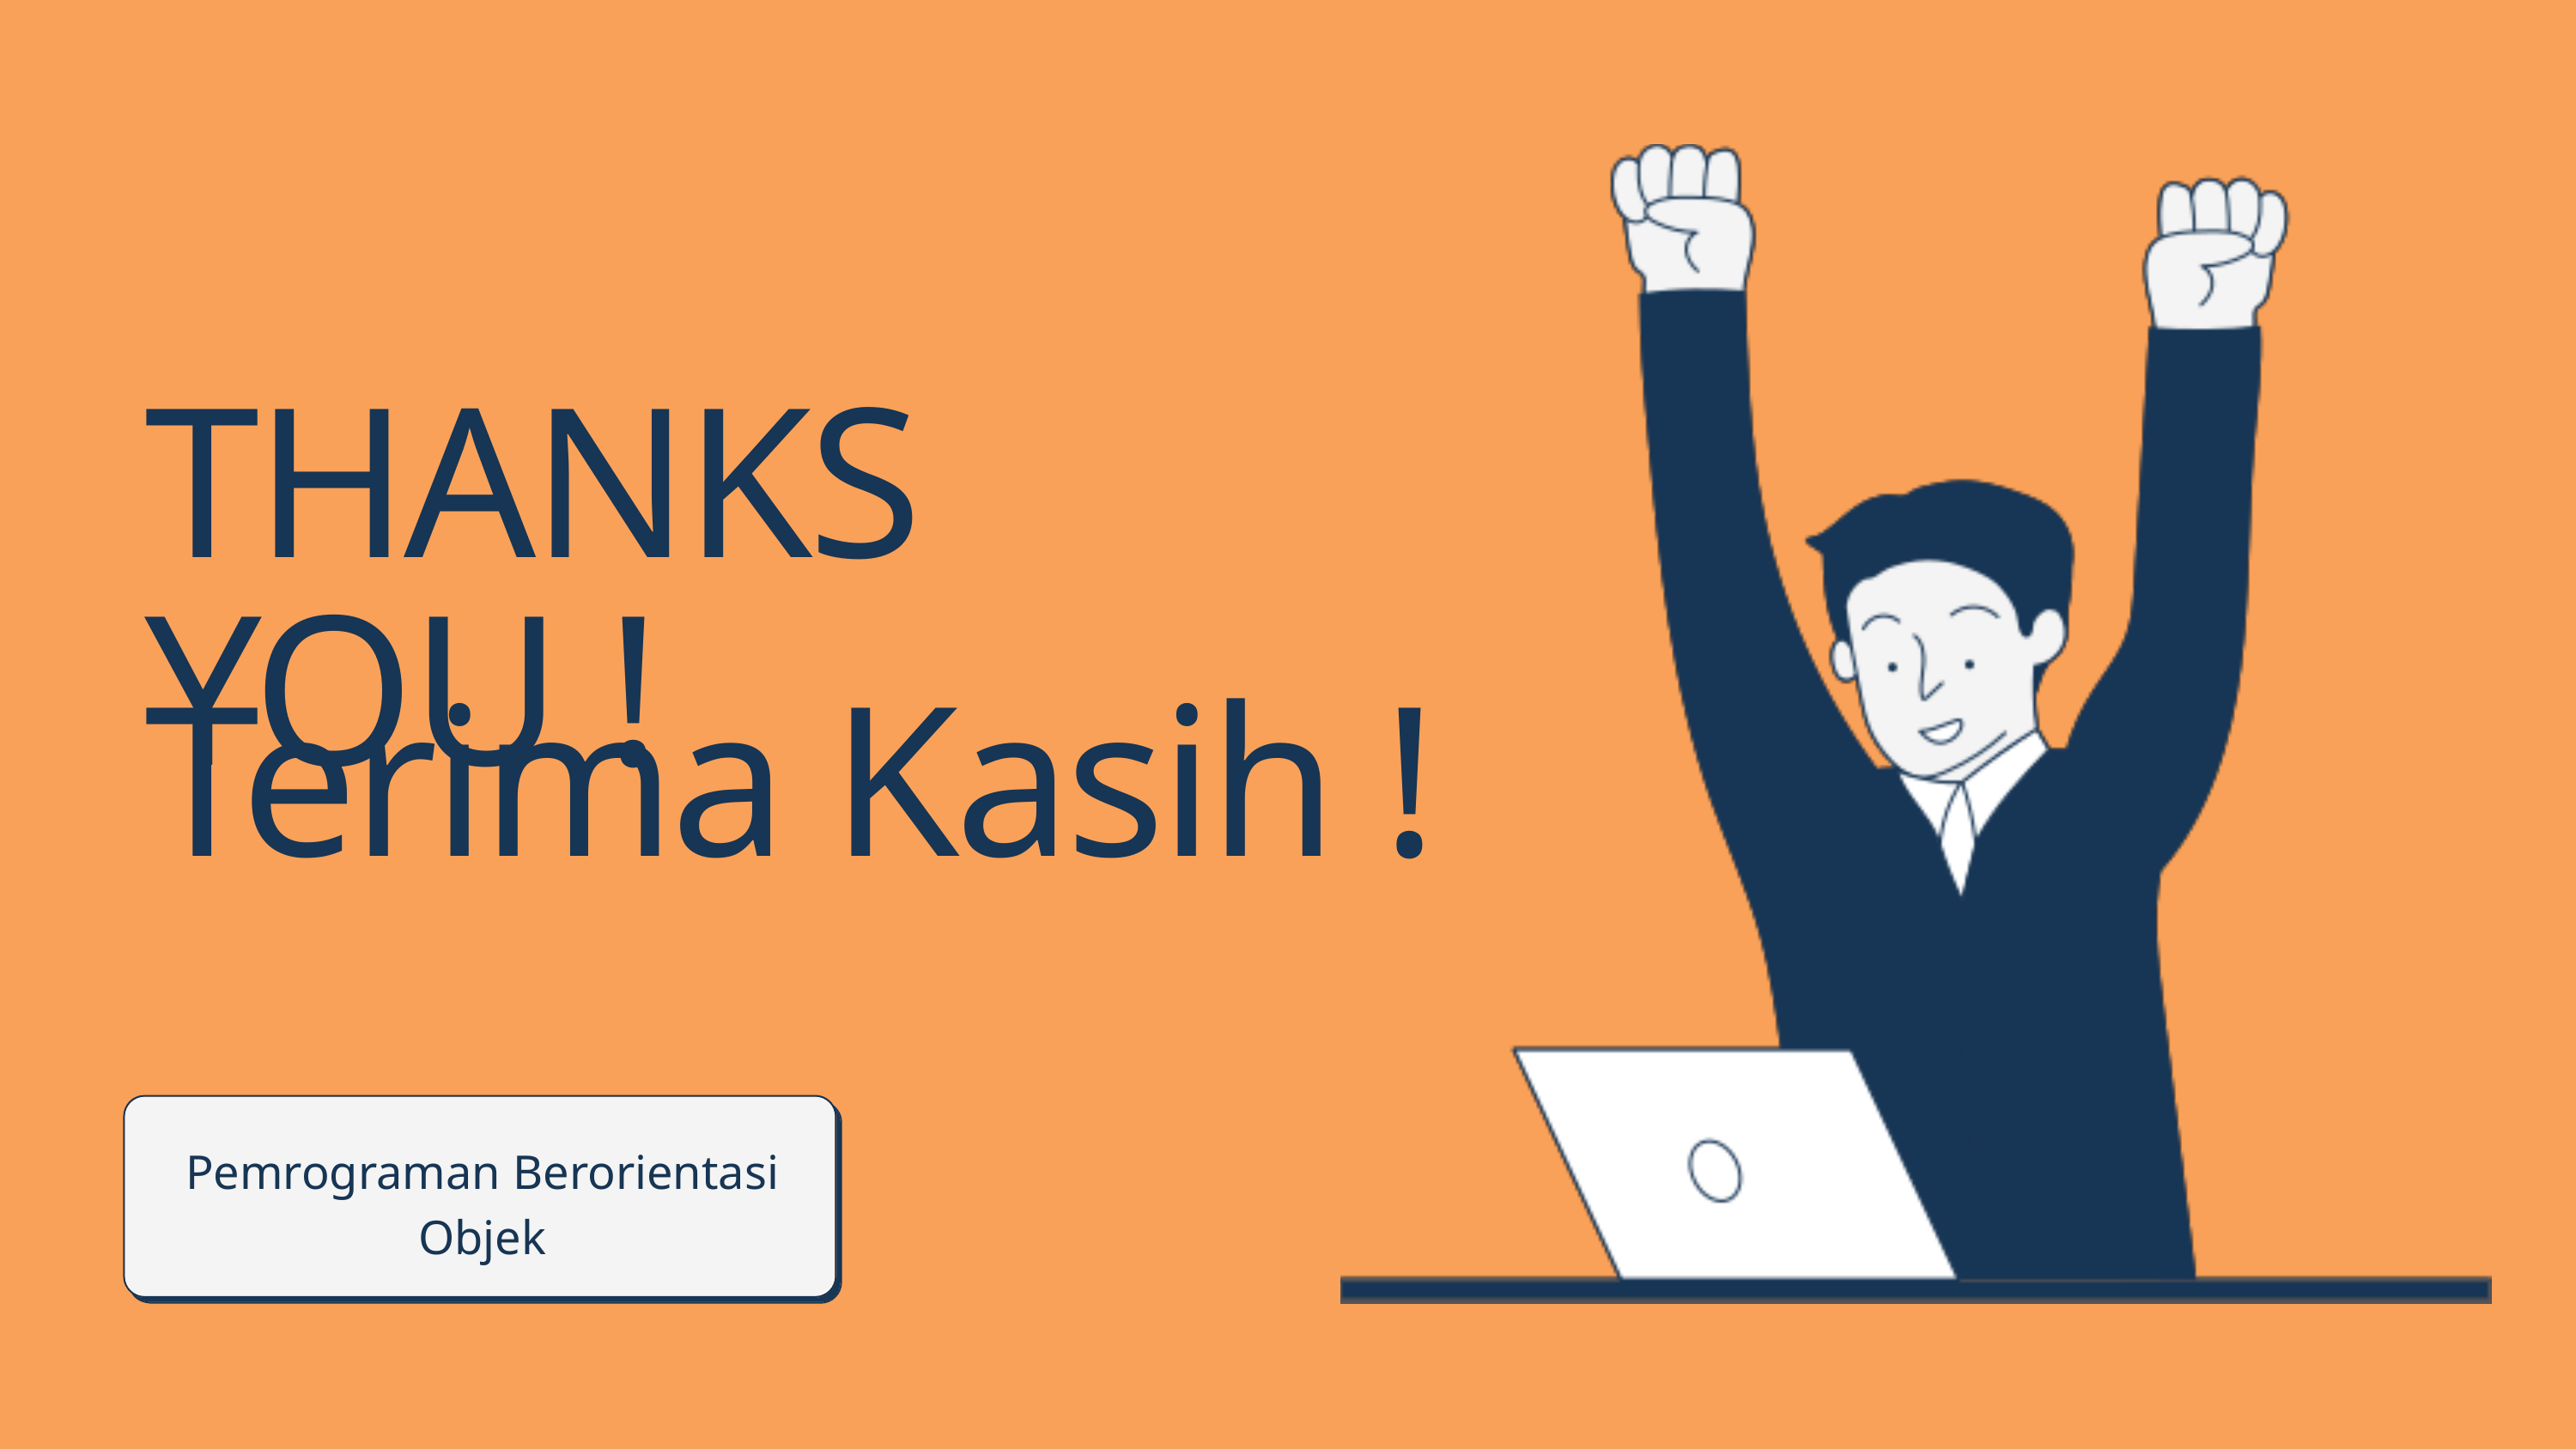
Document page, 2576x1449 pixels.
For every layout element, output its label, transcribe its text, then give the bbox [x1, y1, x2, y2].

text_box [123, 1094, 842, 1304]
text_box THANKS YOU ! [144, 391, 1336, 690]
picture [1340, 144, 2492, 1304]
text_box Terima Kasih ! [144, 690, 1336, 899]
